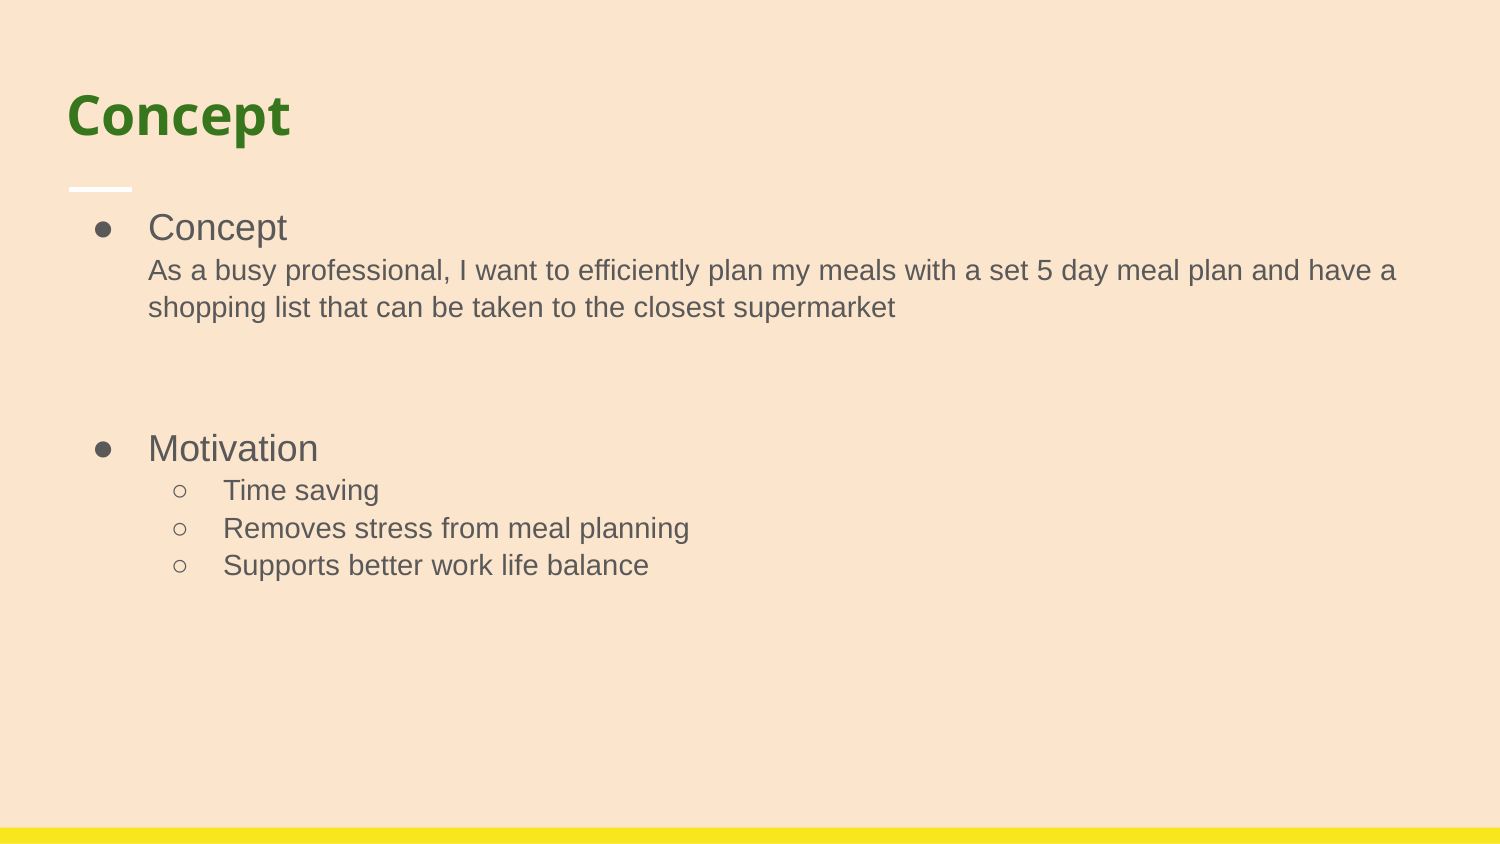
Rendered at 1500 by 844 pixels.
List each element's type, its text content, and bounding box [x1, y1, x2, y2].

list Concept As a busy professional, I want to efficiently plan my meals with a set 5 day meal plan and have a shopping list that can be taken to the closest supermarket Motivation Time saving Removes stress from meal planning Supports better work life balance [58, 185, 1456, 703]
title Concept [51, 61, 1449, 167]
